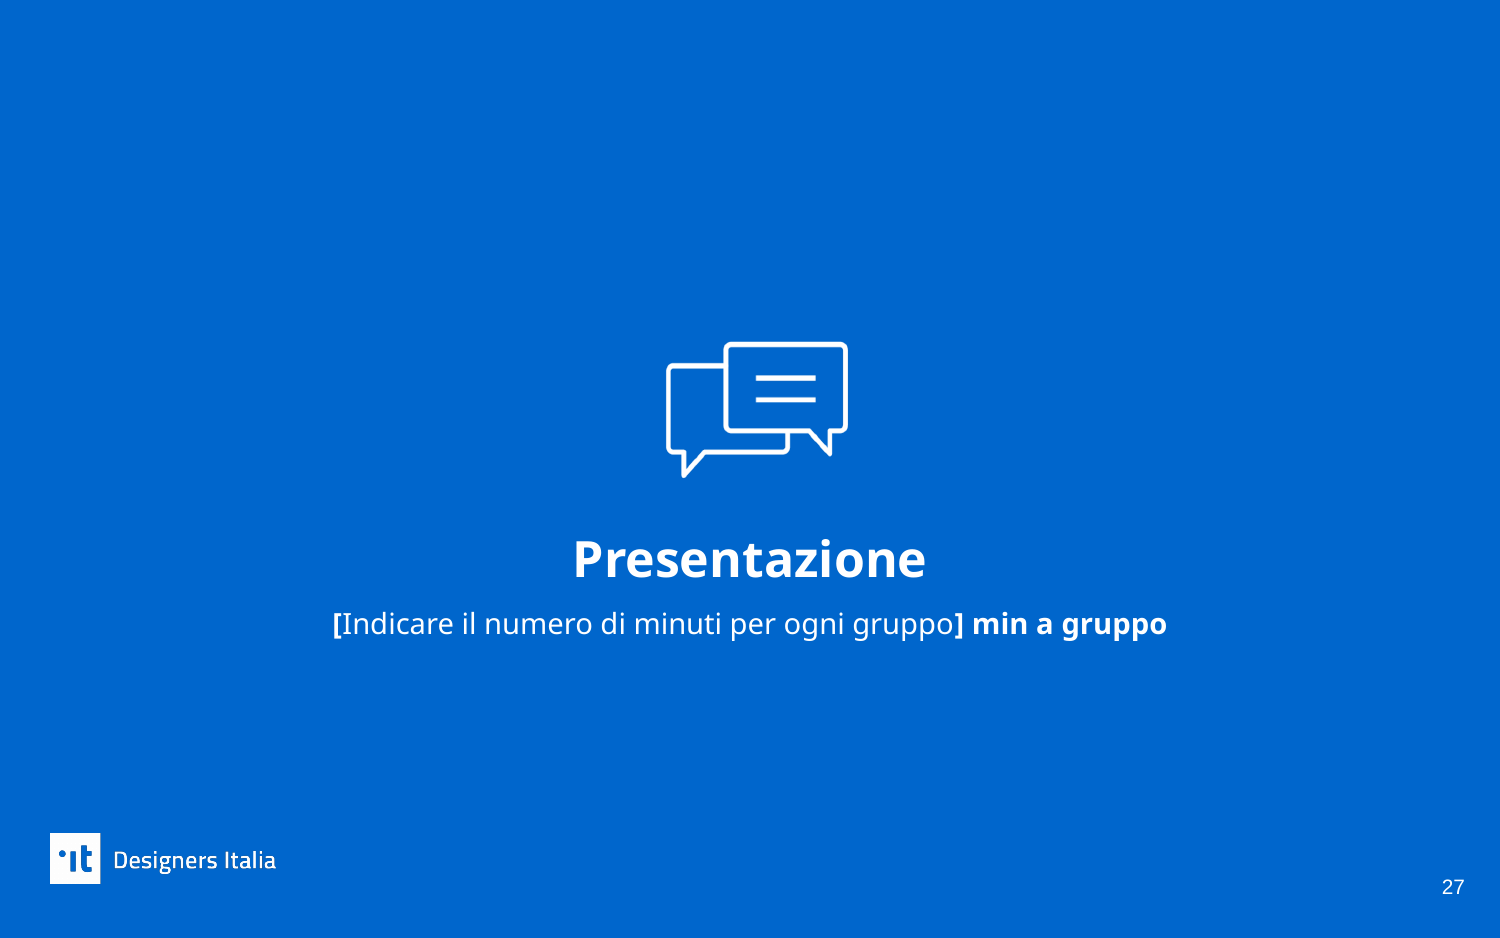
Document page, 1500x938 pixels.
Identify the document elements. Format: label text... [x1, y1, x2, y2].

picture [625, 296, 875, 507]
text_box Presentazione [Indicare il numero di minuti per ogni gruppo] min a gruppo [89, 491, 1411, 647]
slide_number 27 [1389, 849, 1480, 922]
picture [50, 833, 289, 885]
